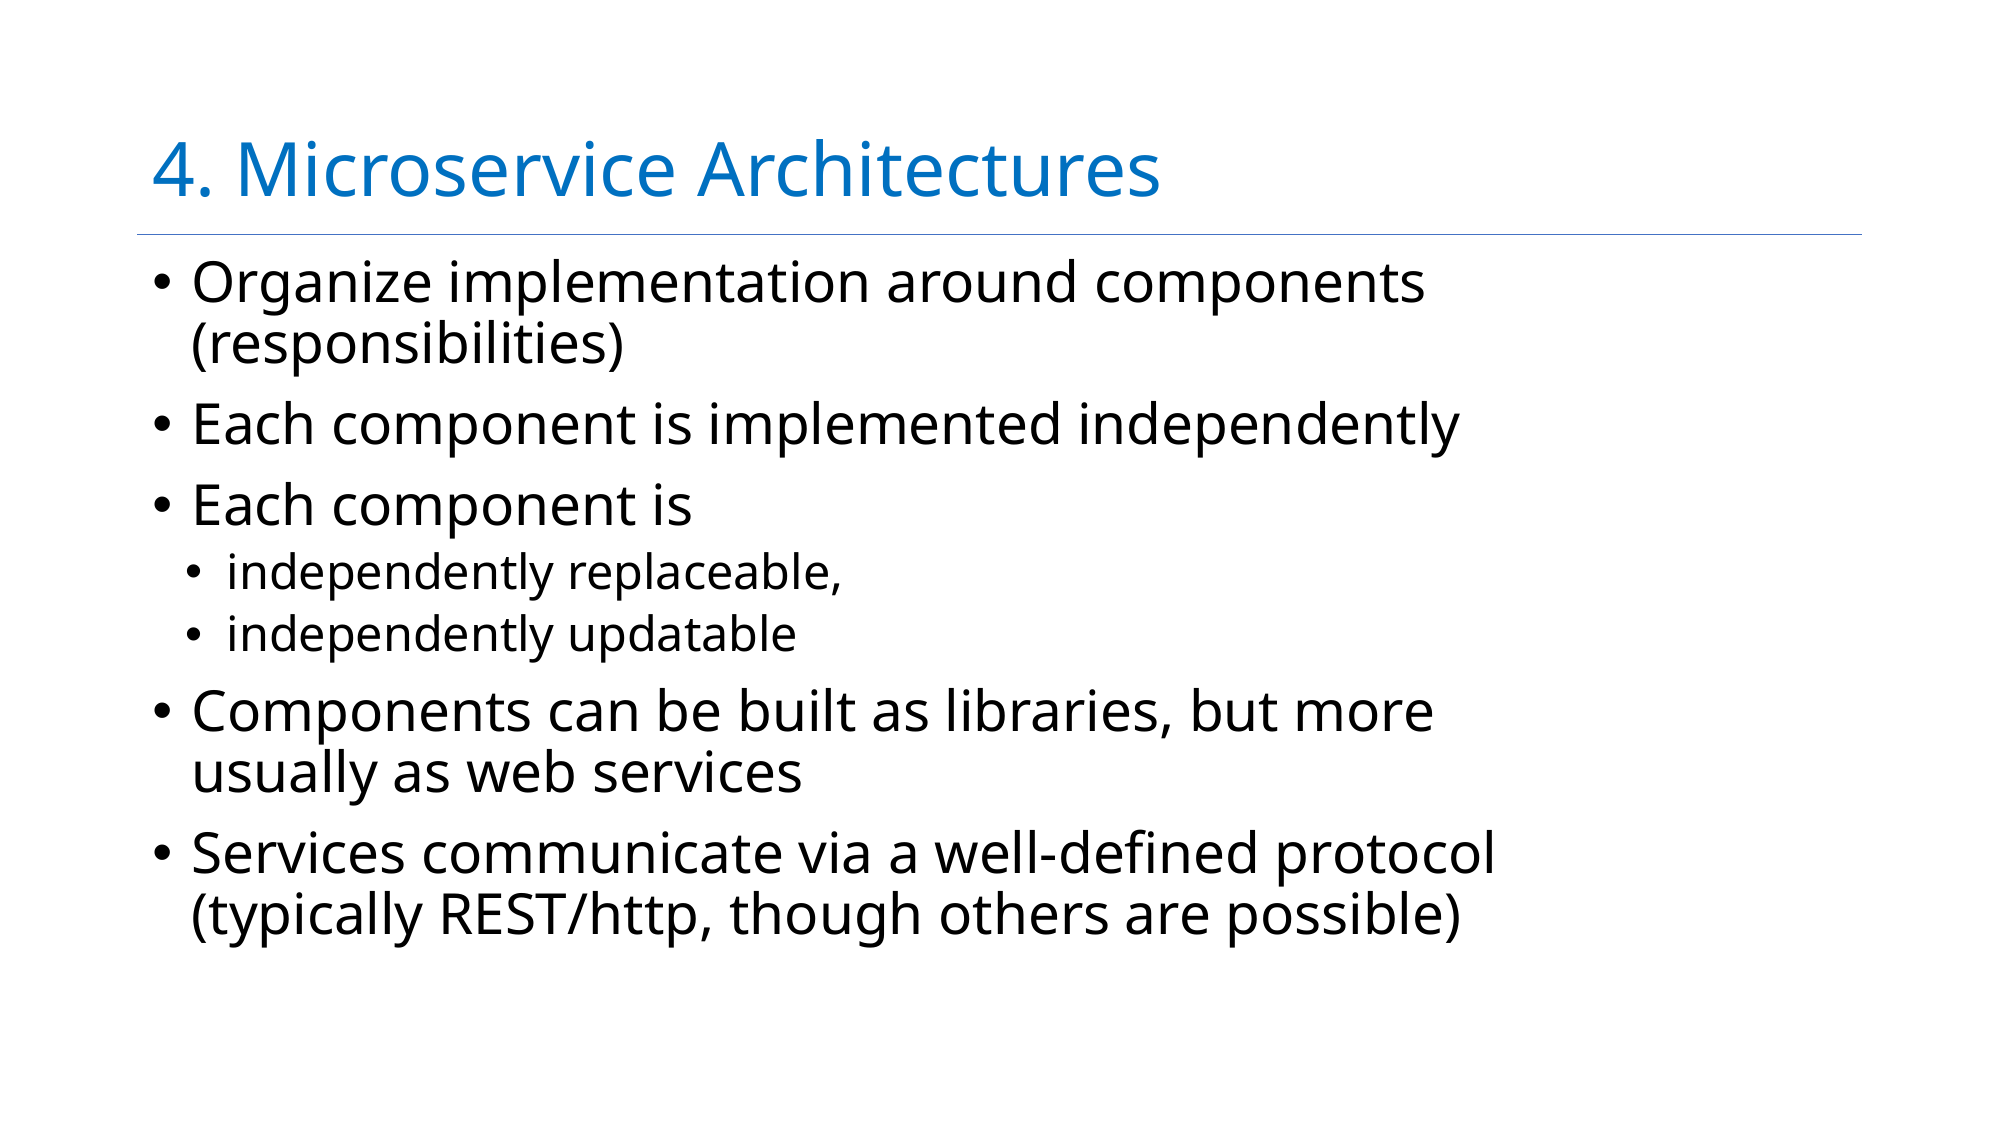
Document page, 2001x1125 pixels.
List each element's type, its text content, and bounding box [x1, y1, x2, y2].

title 4. Microservice Architectures [137, 3, 1863, 221]
list Organize implementation around components (responsibilities) Each component is implemented independently Each component is independently replaceable, independently updatable Components can be built as libraries, but more usually as web services Services communicate via a well-defined protocol (typically REST/http, though others are possible) [137, 246, 1575, 960]
